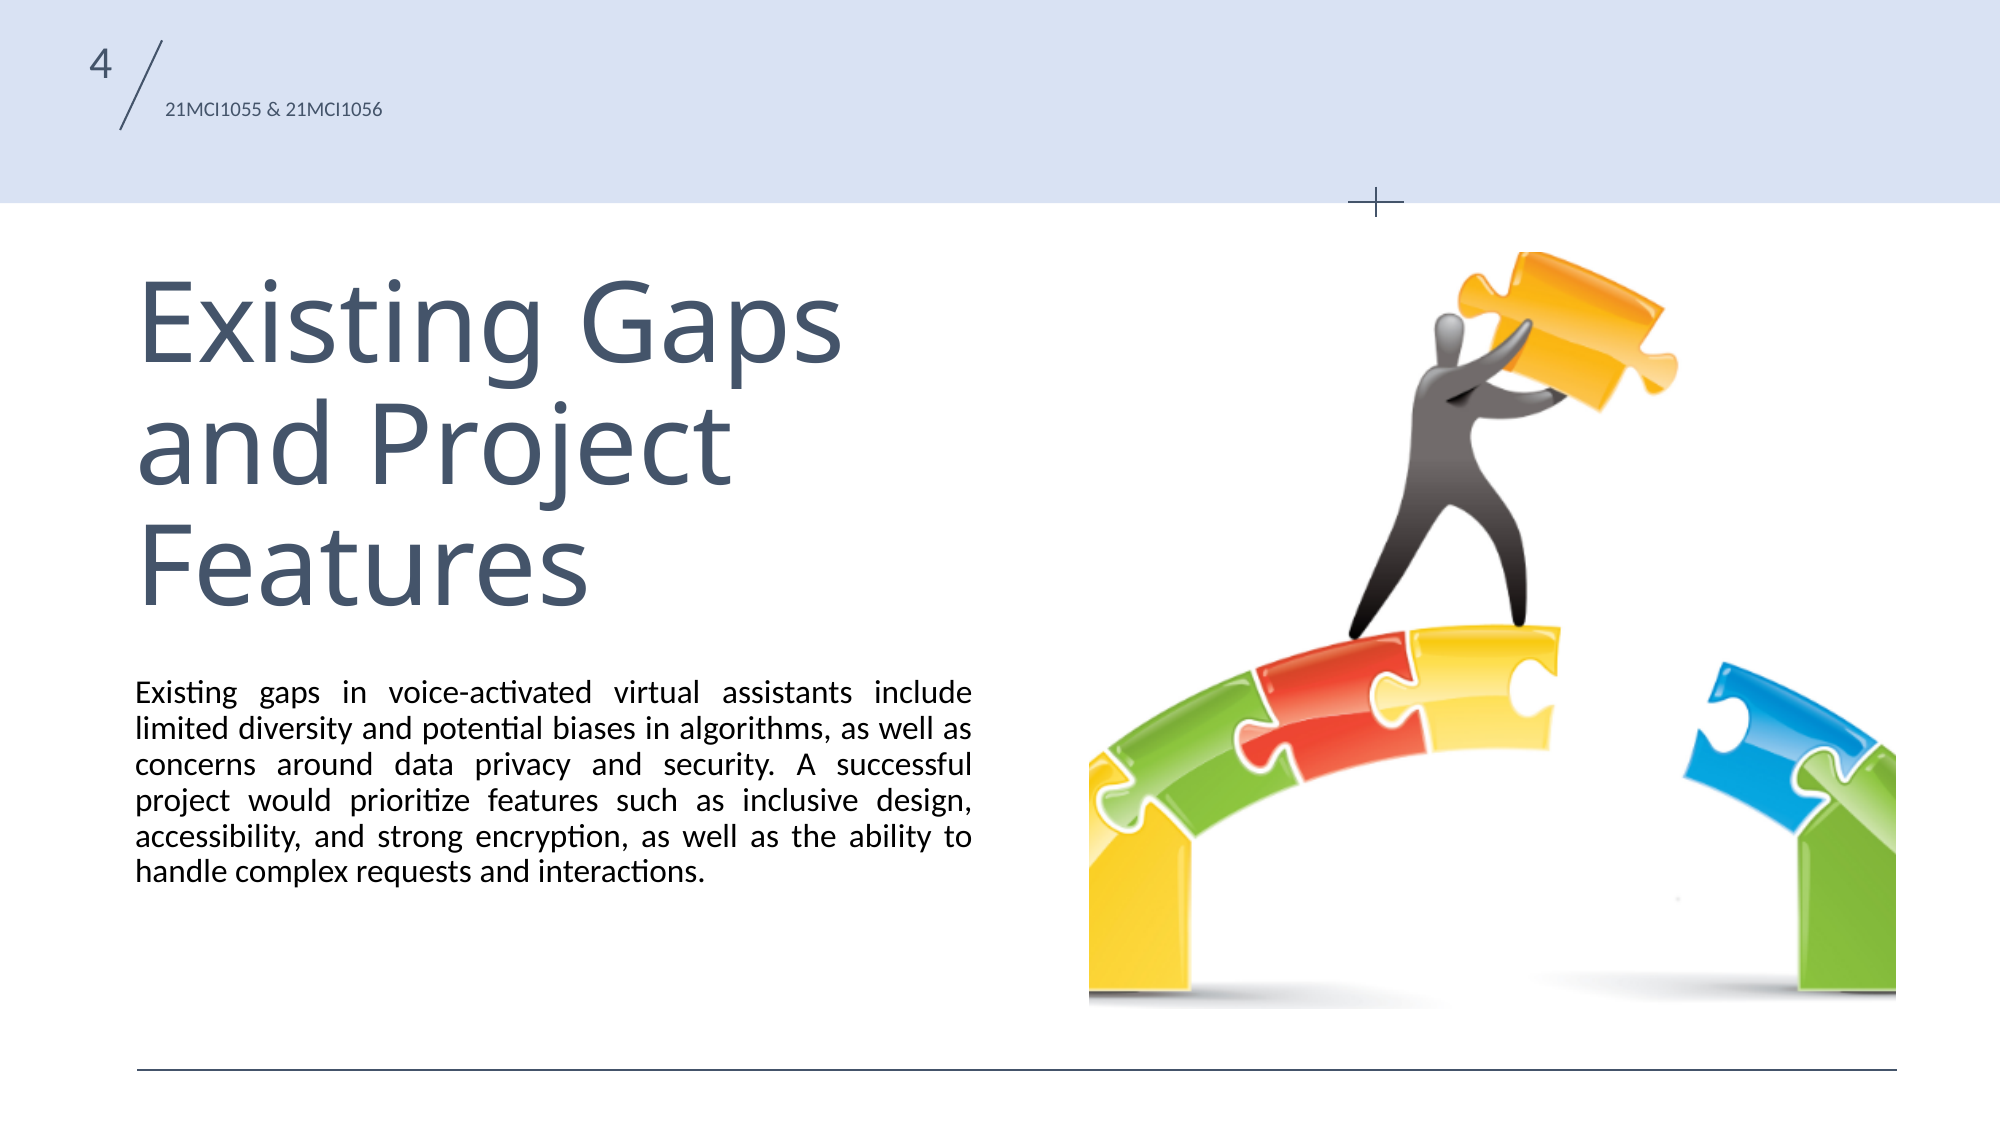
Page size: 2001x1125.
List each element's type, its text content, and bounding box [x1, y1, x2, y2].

list Existing gaps in voice-activated virtual assistants include limited diversity and potential biases in algorithms, as well as concerns around data privacy and security. A successful project would prioritize features such as inclusive design, accessibility, and strong encryption, as well as the ability to handle complex requests and interactions. [120, 667, 989, 1003]
text_box [0, 0, 2000, 204]
slide_number 4 [0, 0, 128, 120]
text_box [1348, 186, 1404, 217]
picture [1089, 252, 1896, 1009]
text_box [120, 40, 163, 130]
text_box [0, 204, 2000, 1125]
title Existing Gaps and Project Features [120, 201, 991, 638]
footer 21MCI1055 & 21MCI1056 [163, 90, 720, 129]
